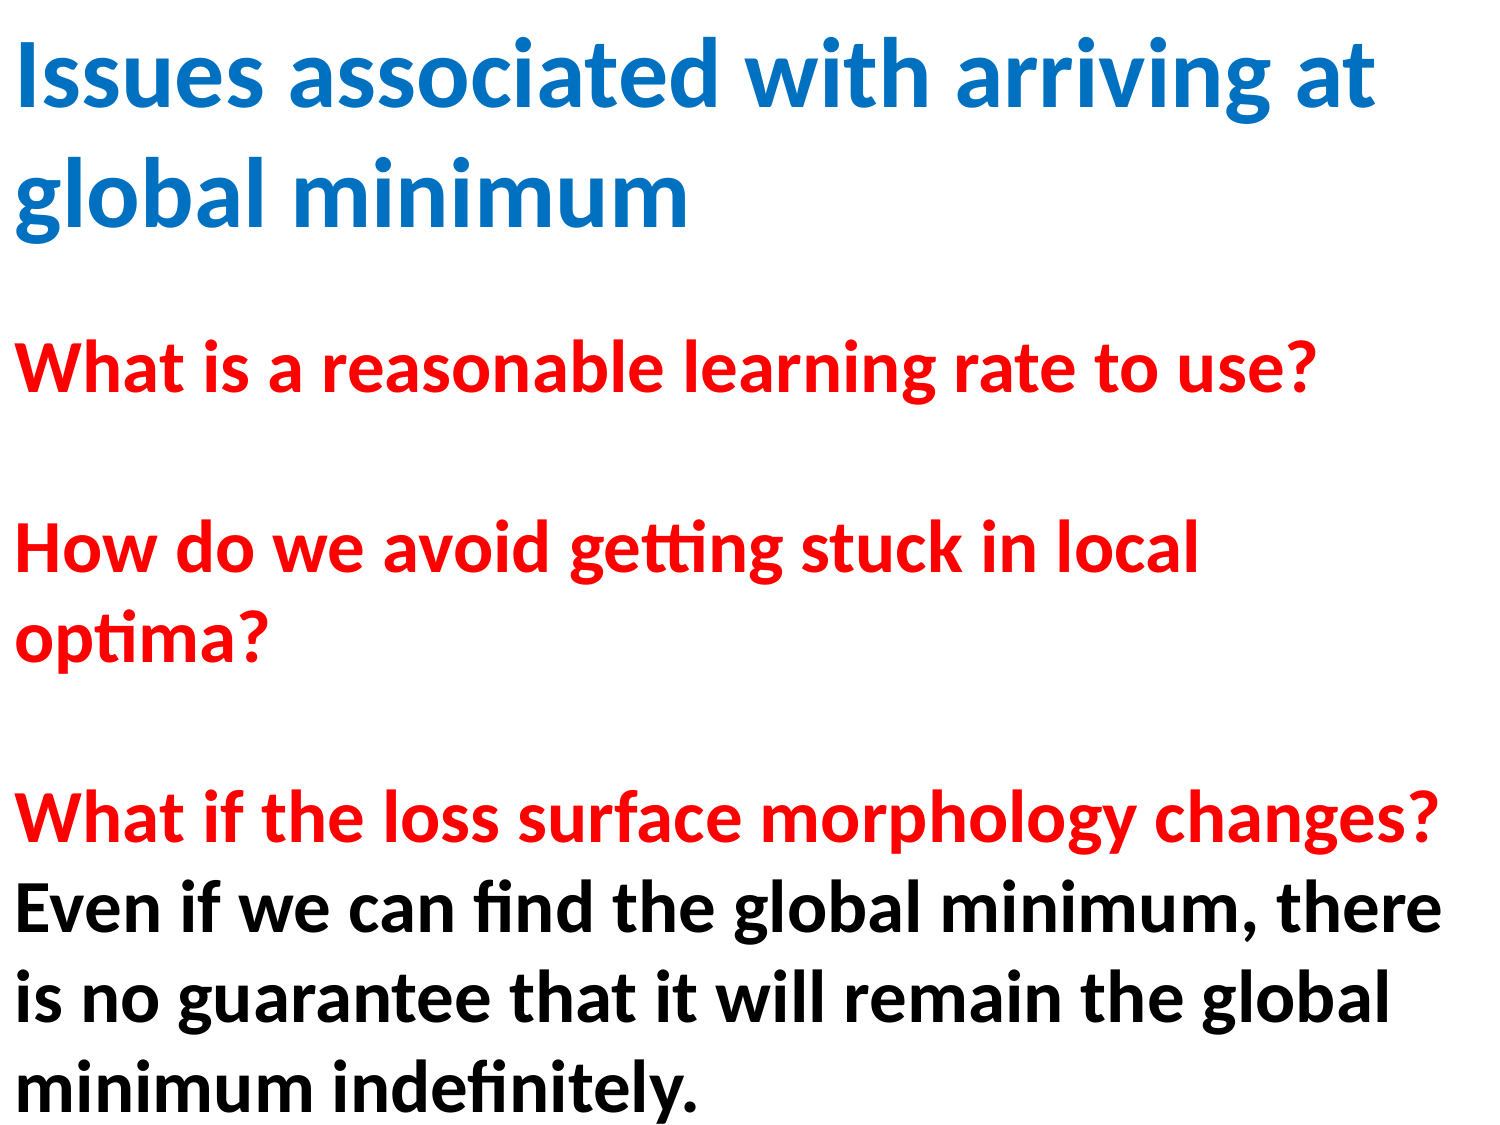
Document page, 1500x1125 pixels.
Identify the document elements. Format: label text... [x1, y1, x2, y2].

text_box Issues associated with arriving at global minimum What is a reasonable learning rate to use? How do we avoid getting stuck in local optima? What if the loss surface morphology changes? Even if we can find the global minimum, there is no guarantee that it will remain the global minimum indefinitely. [0, 0, 1500, 1125]
